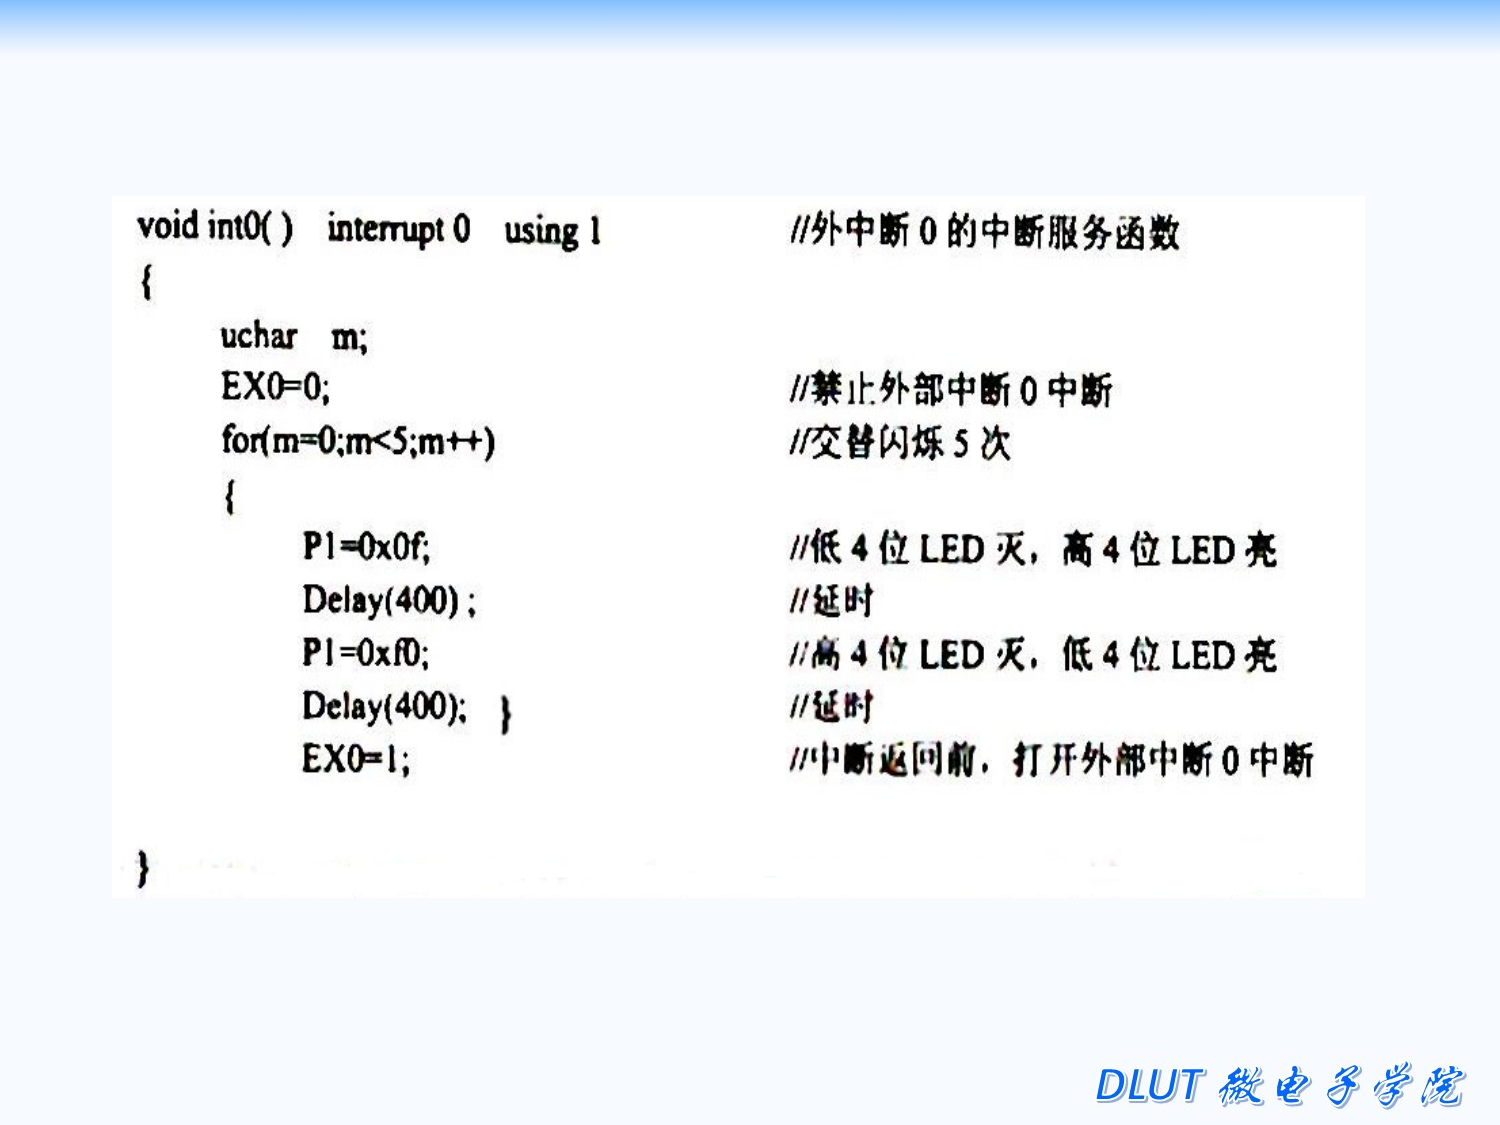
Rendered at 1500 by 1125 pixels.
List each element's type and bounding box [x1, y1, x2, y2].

text_box [112, 196, 1365, 898]
picture [0, 0, 1500, 1125]
